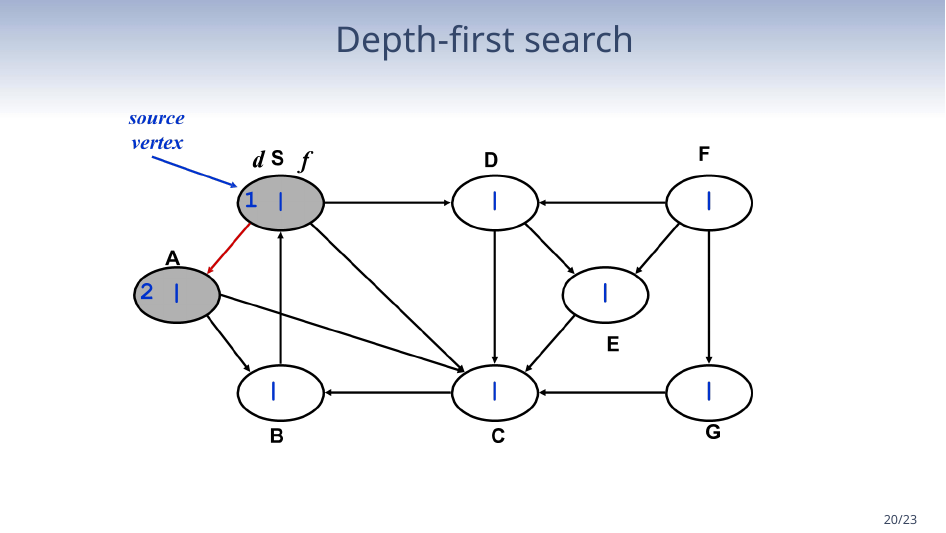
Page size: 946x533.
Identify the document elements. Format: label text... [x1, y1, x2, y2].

picture [0, 0, 945, 460]
text_box Depth-first search [8, 4, 715, 98]
text_box 20/23 [881, 509, 918, 527]
